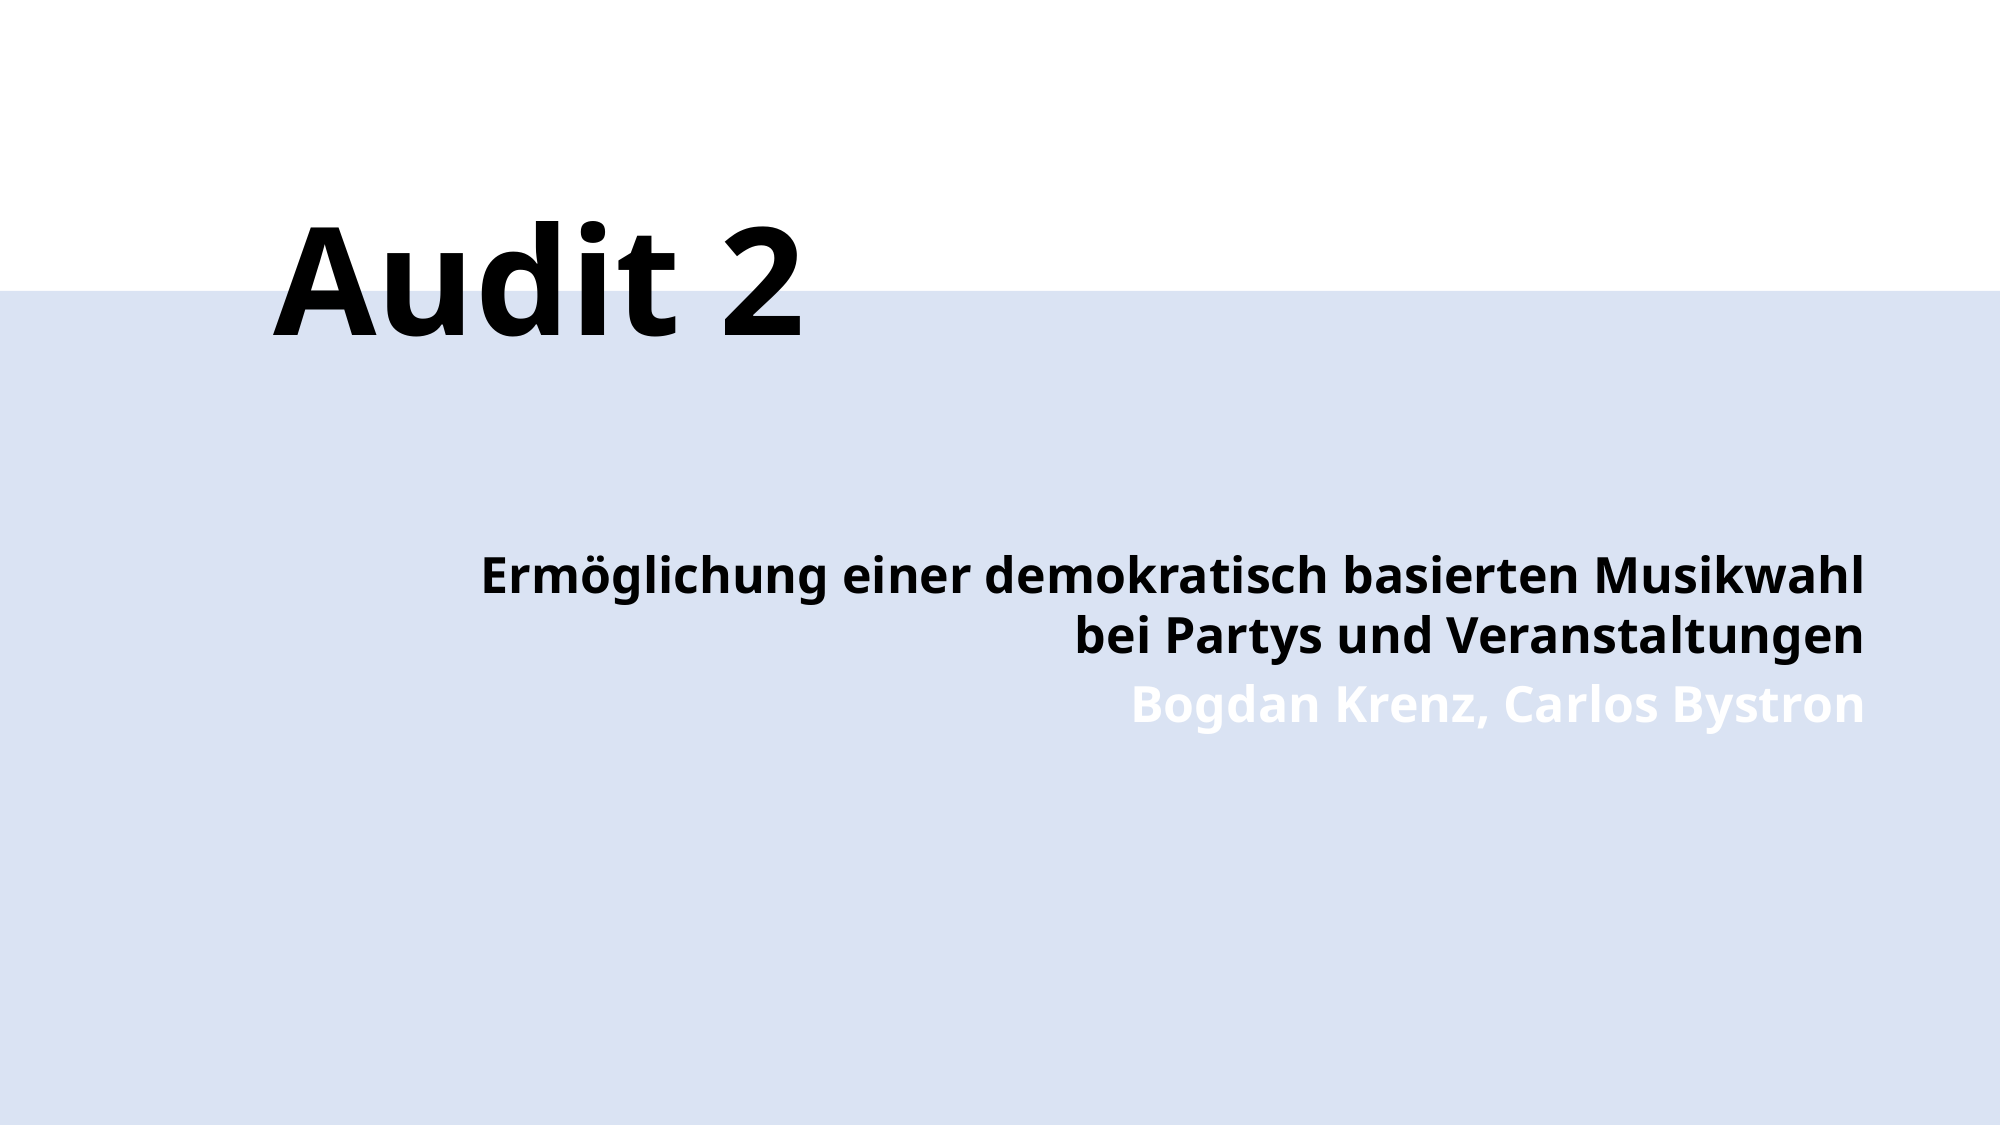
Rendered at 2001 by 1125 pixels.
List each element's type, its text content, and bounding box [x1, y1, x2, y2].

text_box [0, 290, 2000, 1125]
title Audit 2 [145, 176, 934, 397]
text_box Bogdan Krenz, Carlos Bystron [396, 665, 1881, 741]
text_box Ermöglichung einer demokratisch basierten Musikwahl bei Partys und Veranstaltungen [396, 536, 1881, 665]
